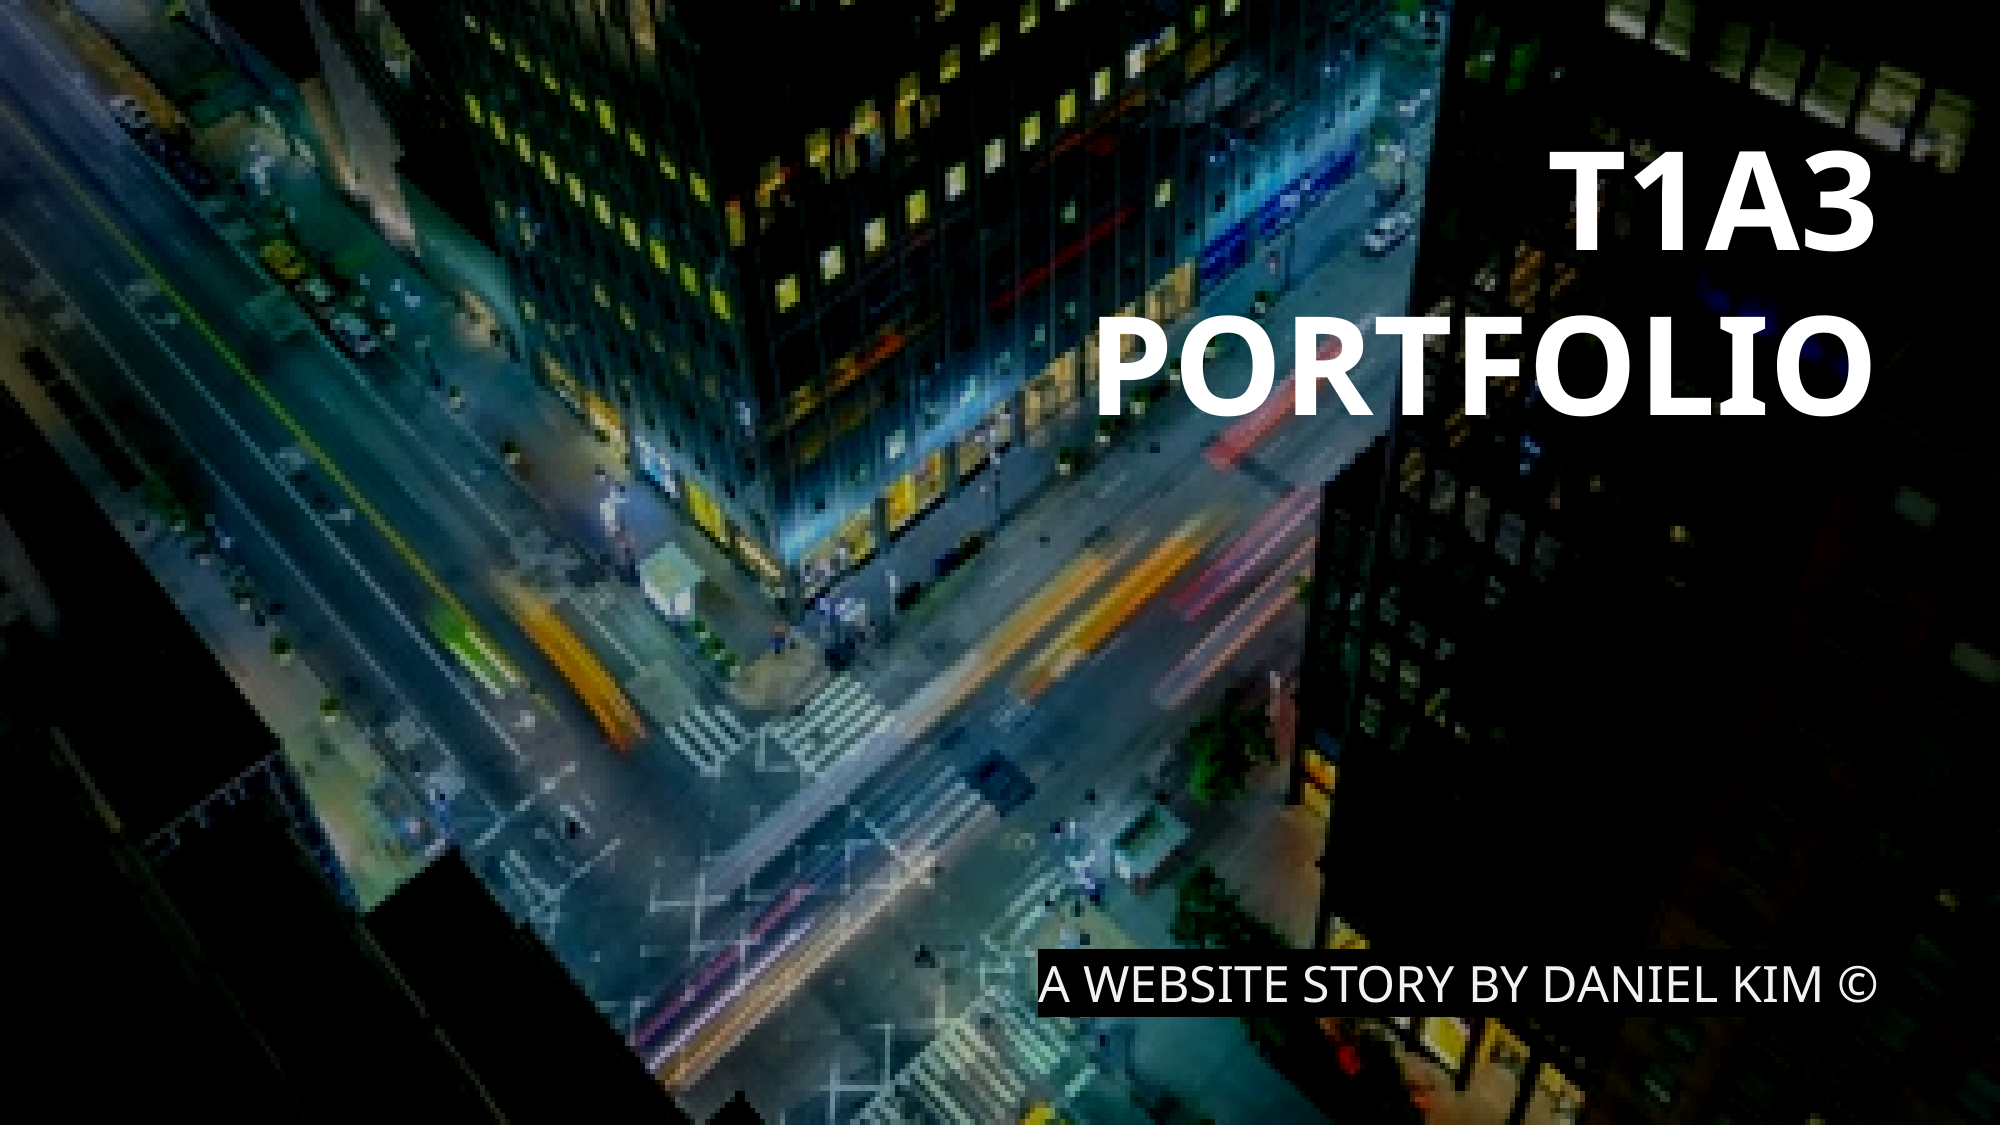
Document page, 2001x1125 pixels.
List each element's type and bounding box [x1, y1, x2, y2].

text_box [0, 0, 2000, 1125]
